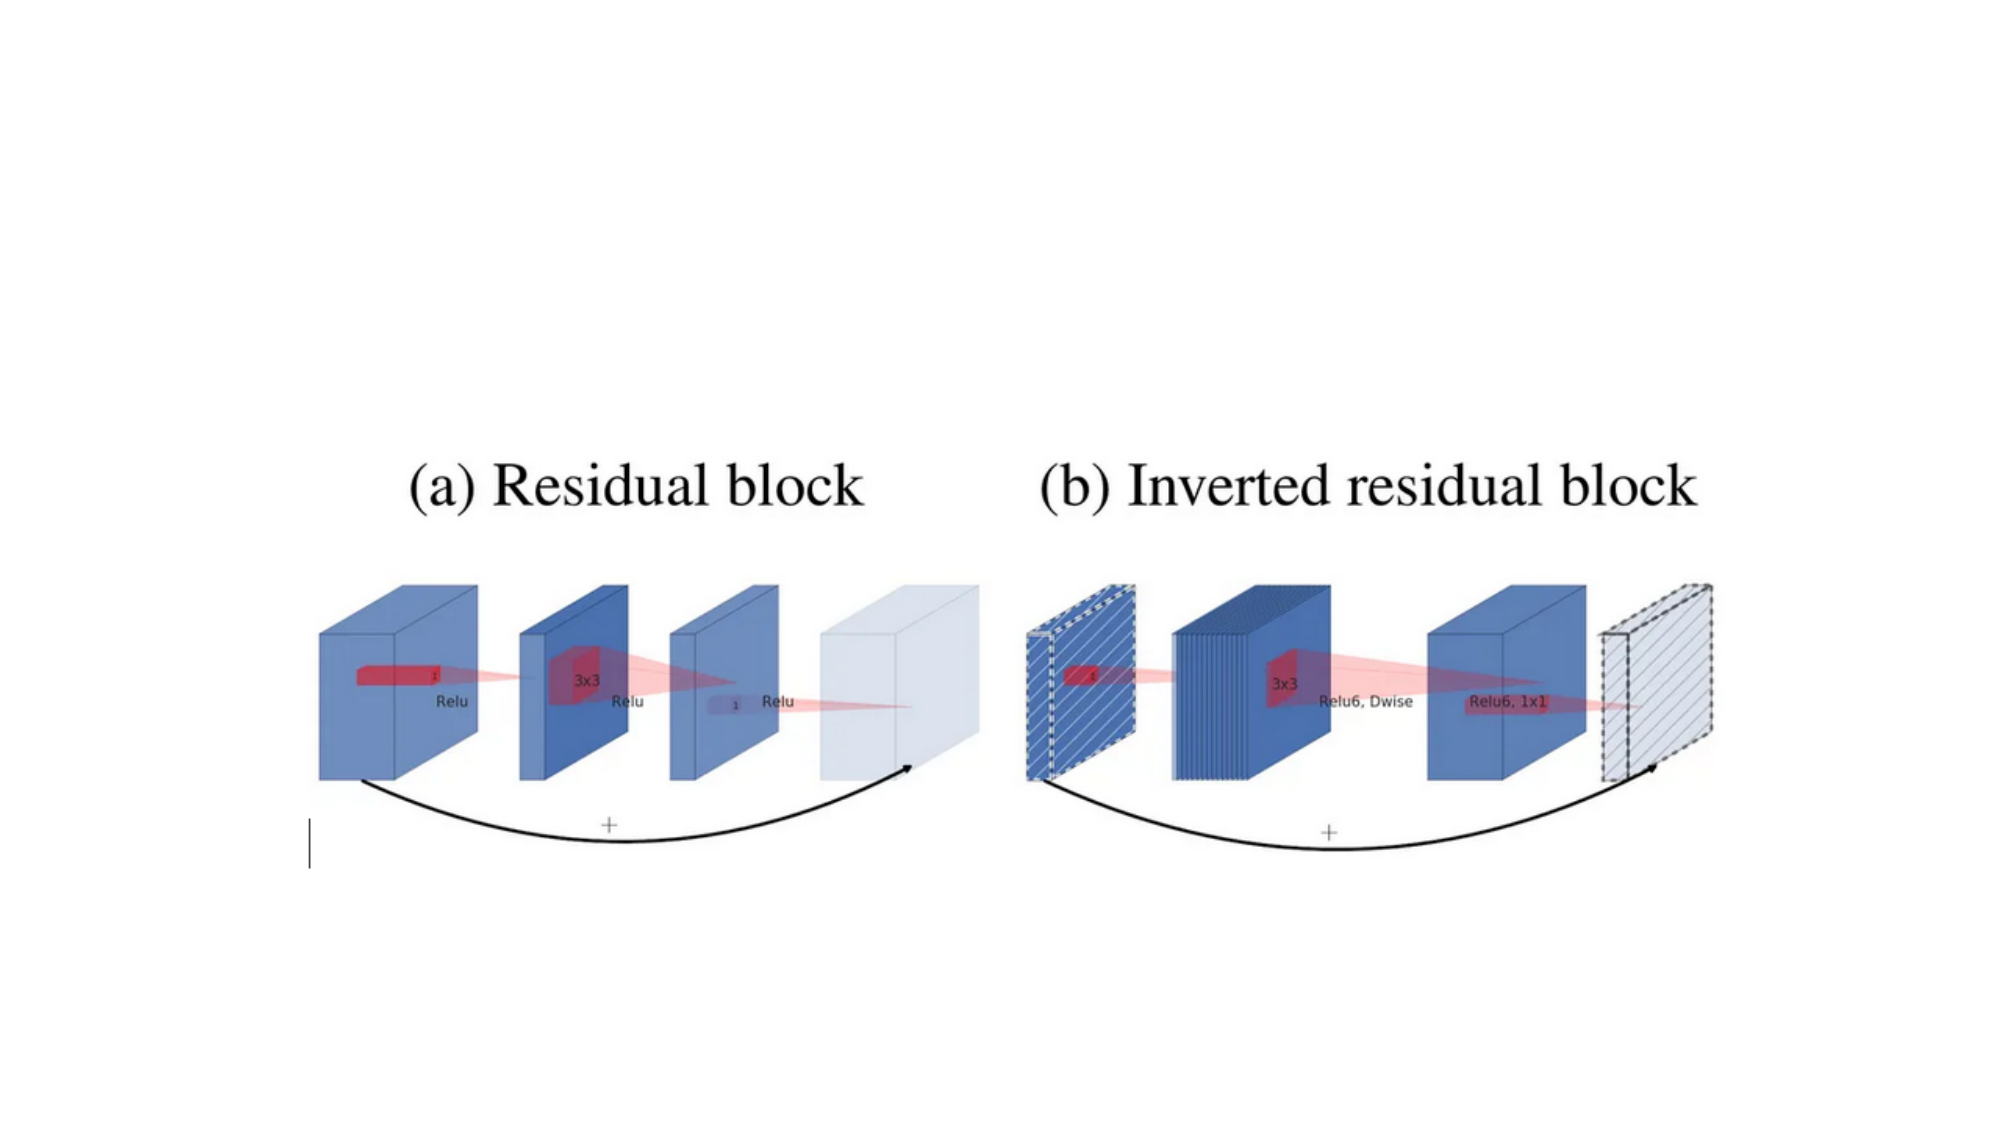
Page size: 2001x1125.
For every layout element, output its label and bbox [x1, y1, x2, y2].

picture [220, 445, 1791, 886]
